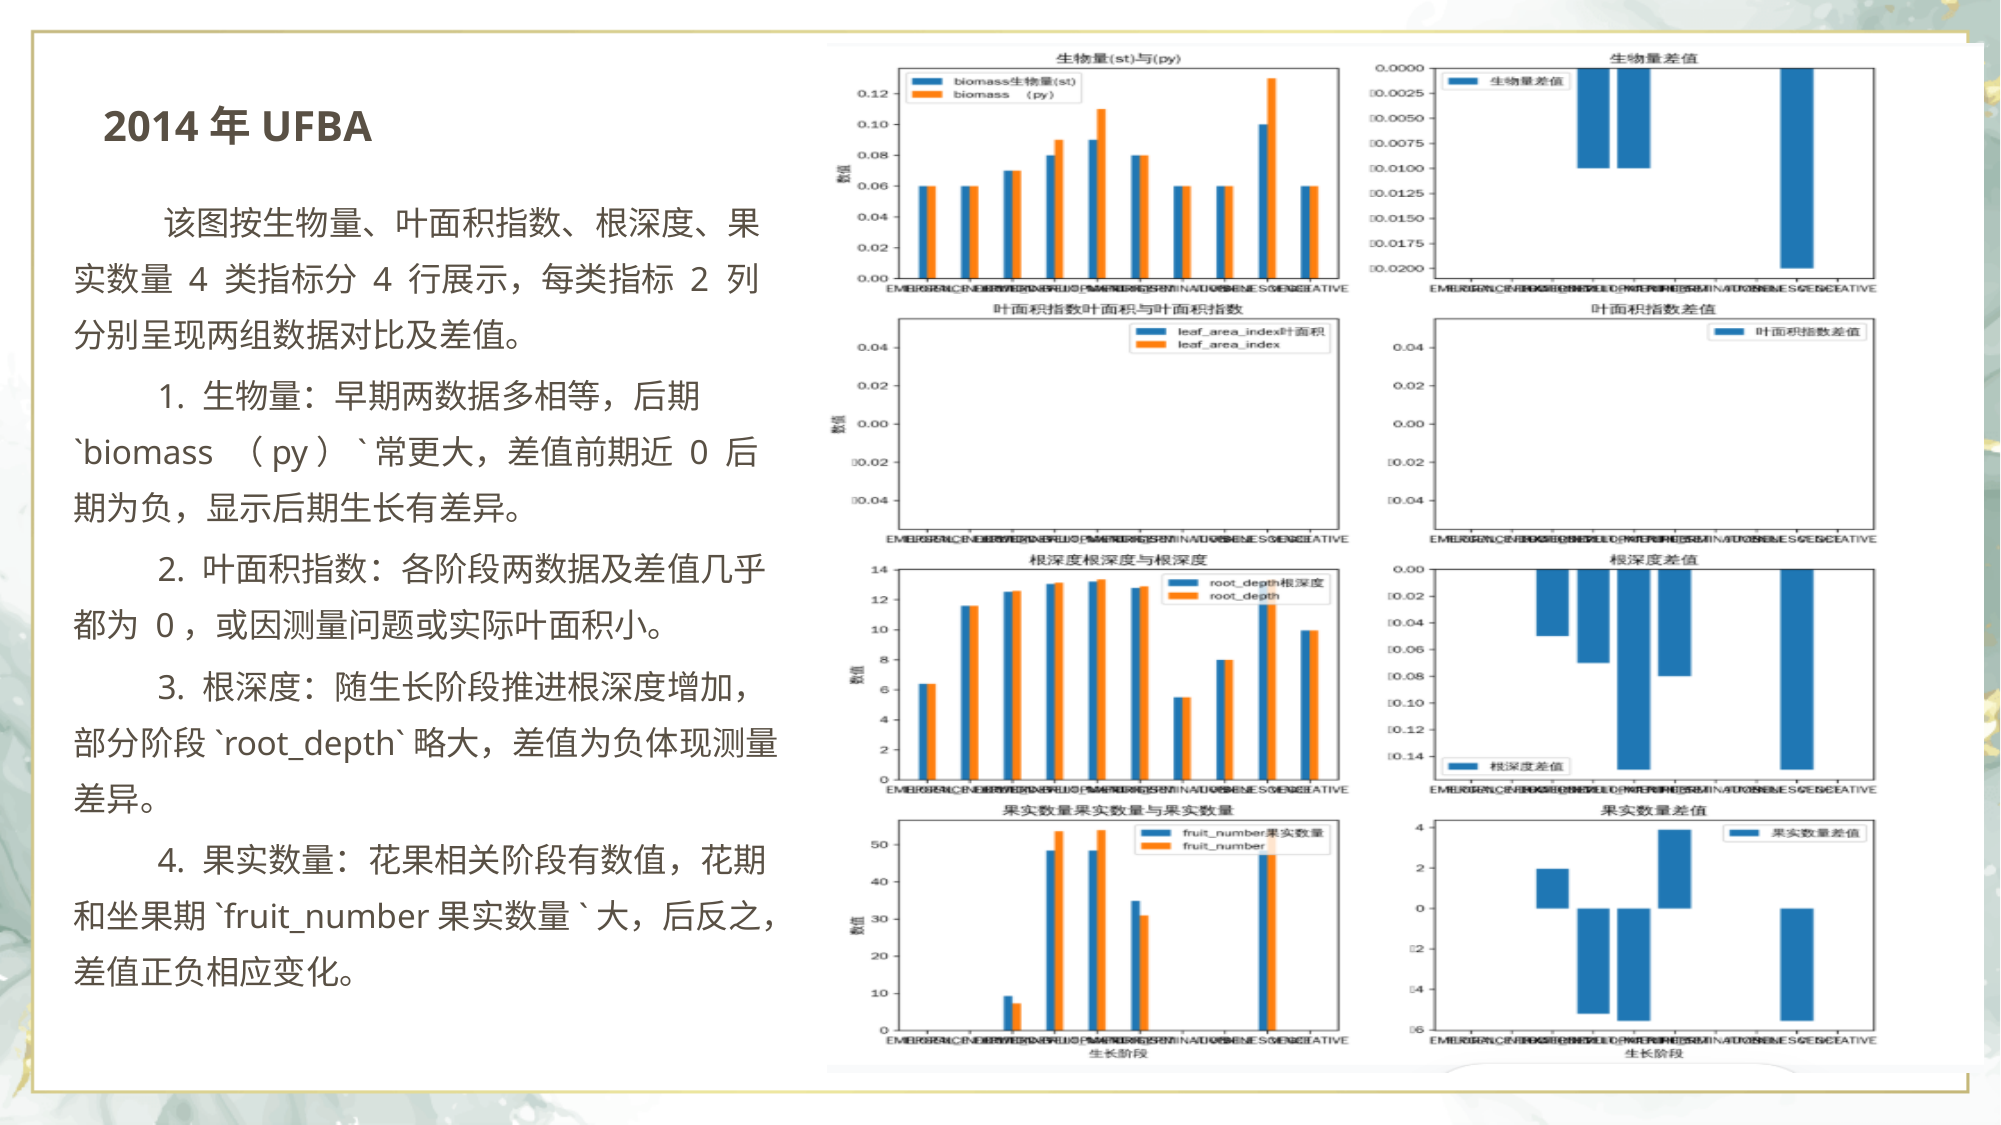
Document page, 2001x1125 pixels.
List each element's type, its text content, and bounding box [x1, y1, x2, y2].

text_box 2014年UFBA [87, 74, 675, 154]
text_box [394, 648, 821, 999]
text_box [78, 43, 824, 194]
text_box 该图按生物量、叶面积指数、根深度、果实数量 4 类指标分 4 行展示，每类指标 2 列分别呈现两组数据对比及差值。 1. 生物量：早期两数据多相等，后期`biomass （py）`常更大，差值前期近 0 后期为负，显示后期生长有差异。 2. 叶面积指数：各阶段两数据及差值几乎都为 0，或因测量问题或实际叶面积小。 3. 根深度：随生长阶段推进根深度增加，部分阶段`root_depth`略大，差值为负体现测量差异。 4. 果实数量：花果相关阶段有数值，花期和坐果期`fruit_number果实数量`大，后反之，差值正负相应变化。 [62, 174, 797, 968]
picture [0, 0, 2001, 1125]
